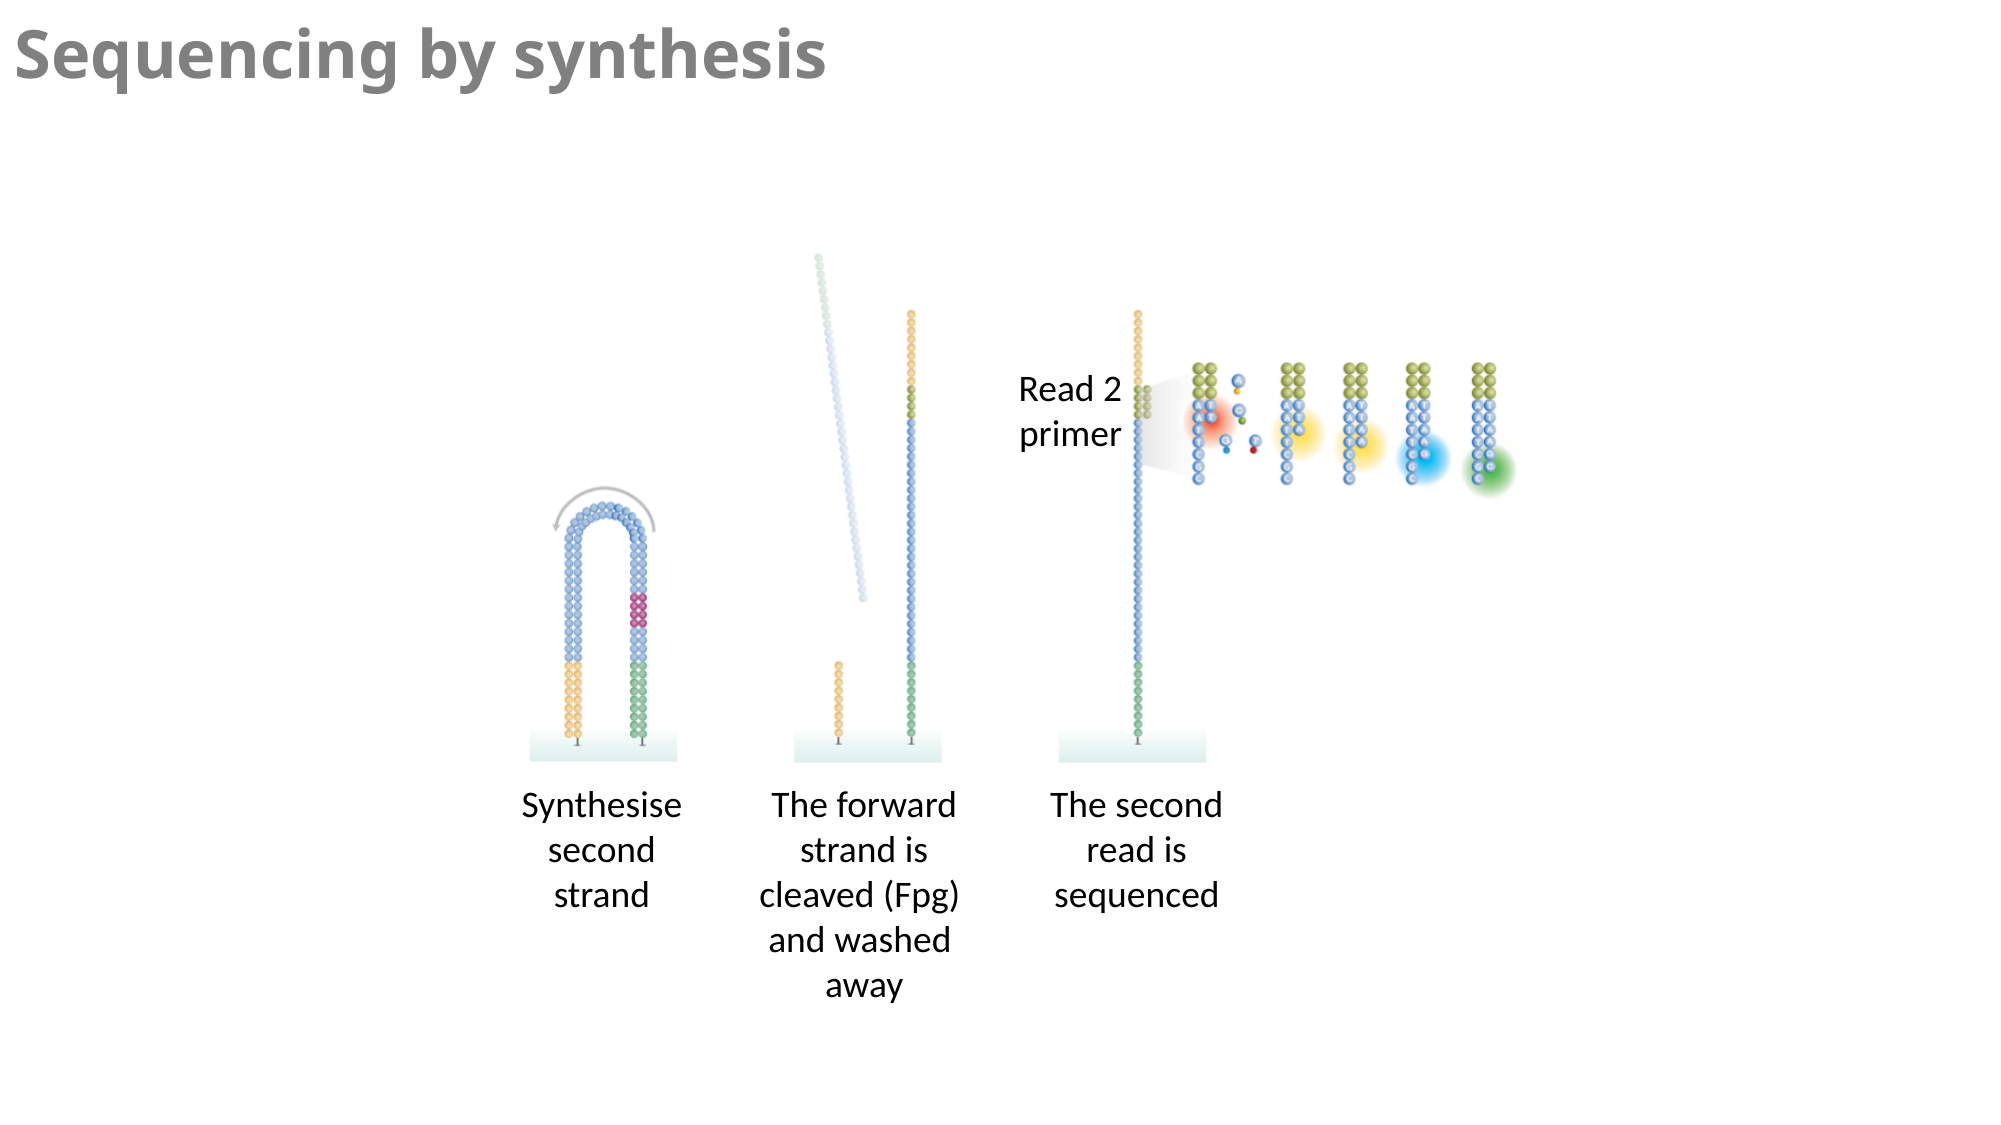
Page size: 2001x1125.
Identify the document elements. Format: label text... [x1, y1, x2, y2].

text_box The second read is sequenced [1035, 772, 1239, 922]
text_box The forward strand is cleaved (Fpg) and washed away [744, 772, 984, 1012]
text_box Synthesise second strand [506, 772, 698, 922]
text_box Sequencing by synthesis [0, 14, 1975, 221]
picture [511, 239, 1590, 770]
